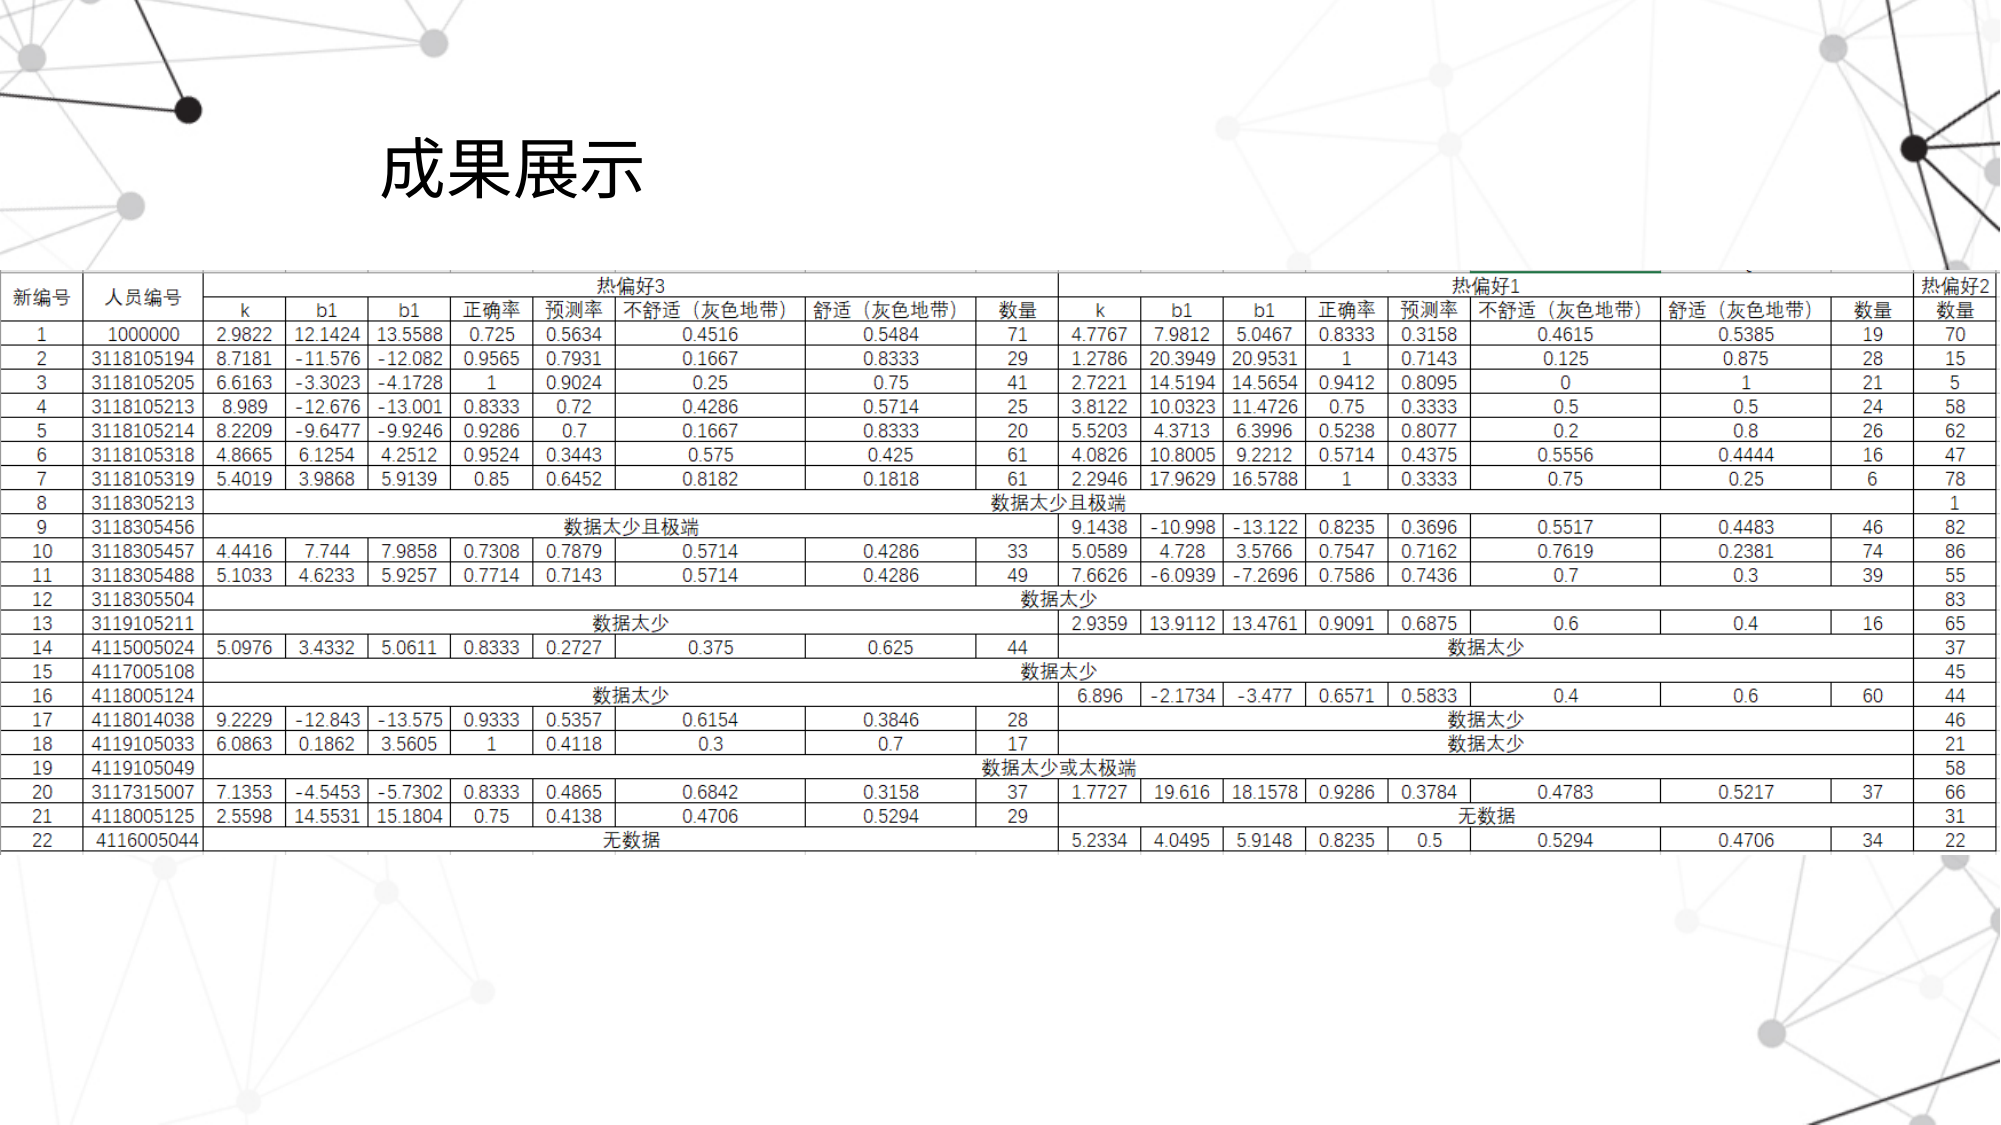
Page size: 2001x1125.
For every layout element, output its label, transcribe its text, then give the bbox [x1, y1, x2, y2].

picture [0, 0, 2000, 1125]
title 成果展示 [365, 119, 1681, 215]
